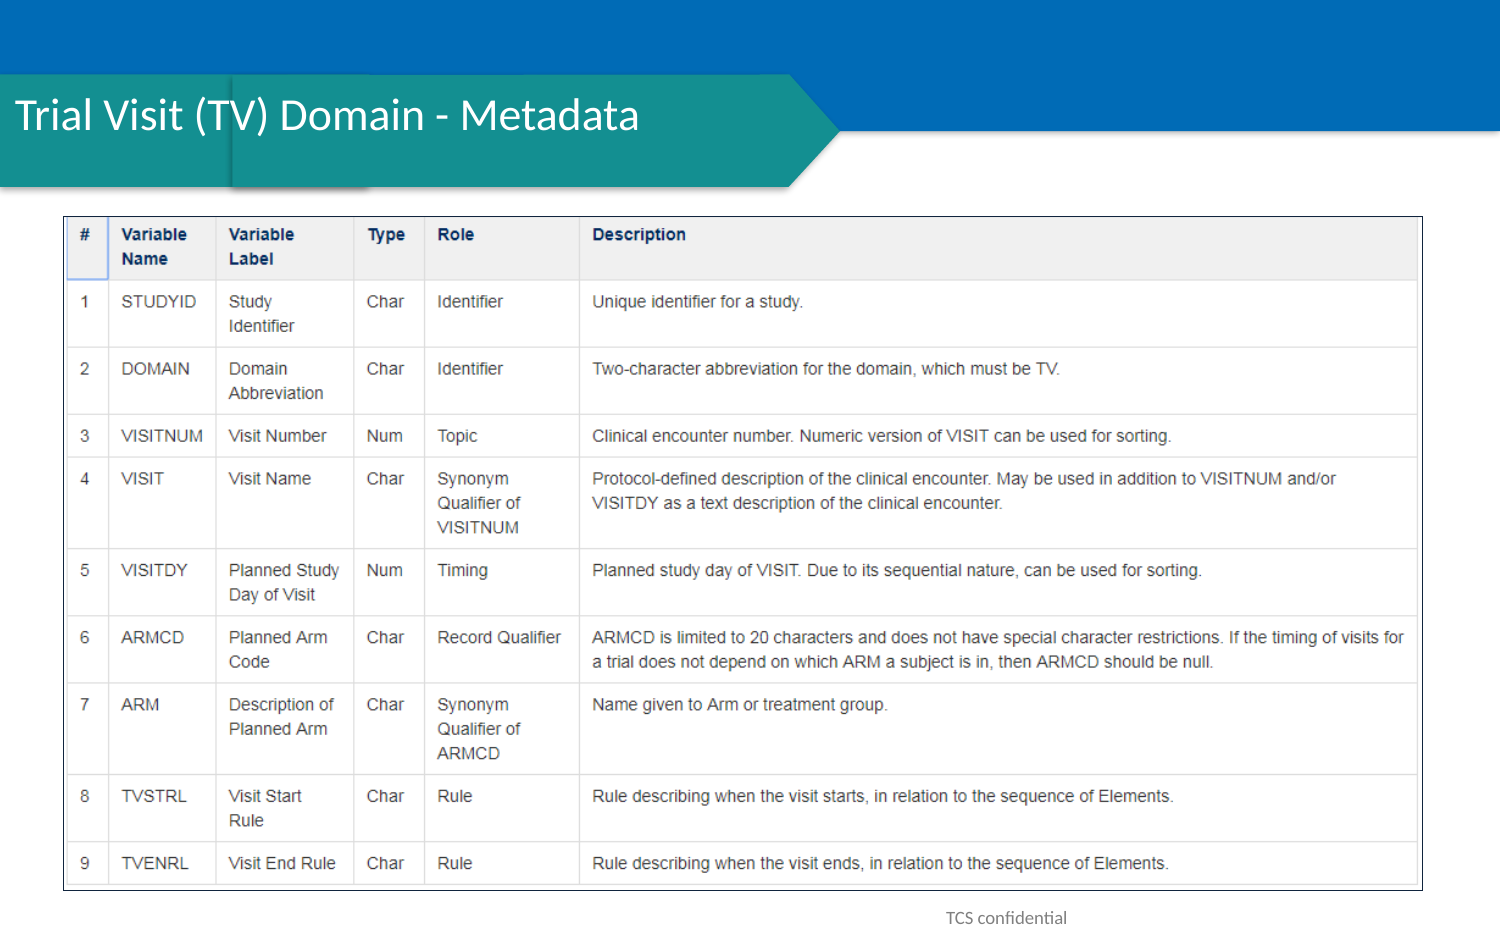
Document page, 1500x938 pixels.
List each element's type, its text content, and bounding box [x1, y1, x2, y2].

title Trial Visit (TV) Domain - Metadata [0, 77, 719, 166]
text_box TCS confidential [775, 898, 1238, 931]
picture [62, 216, 1424, 891]
